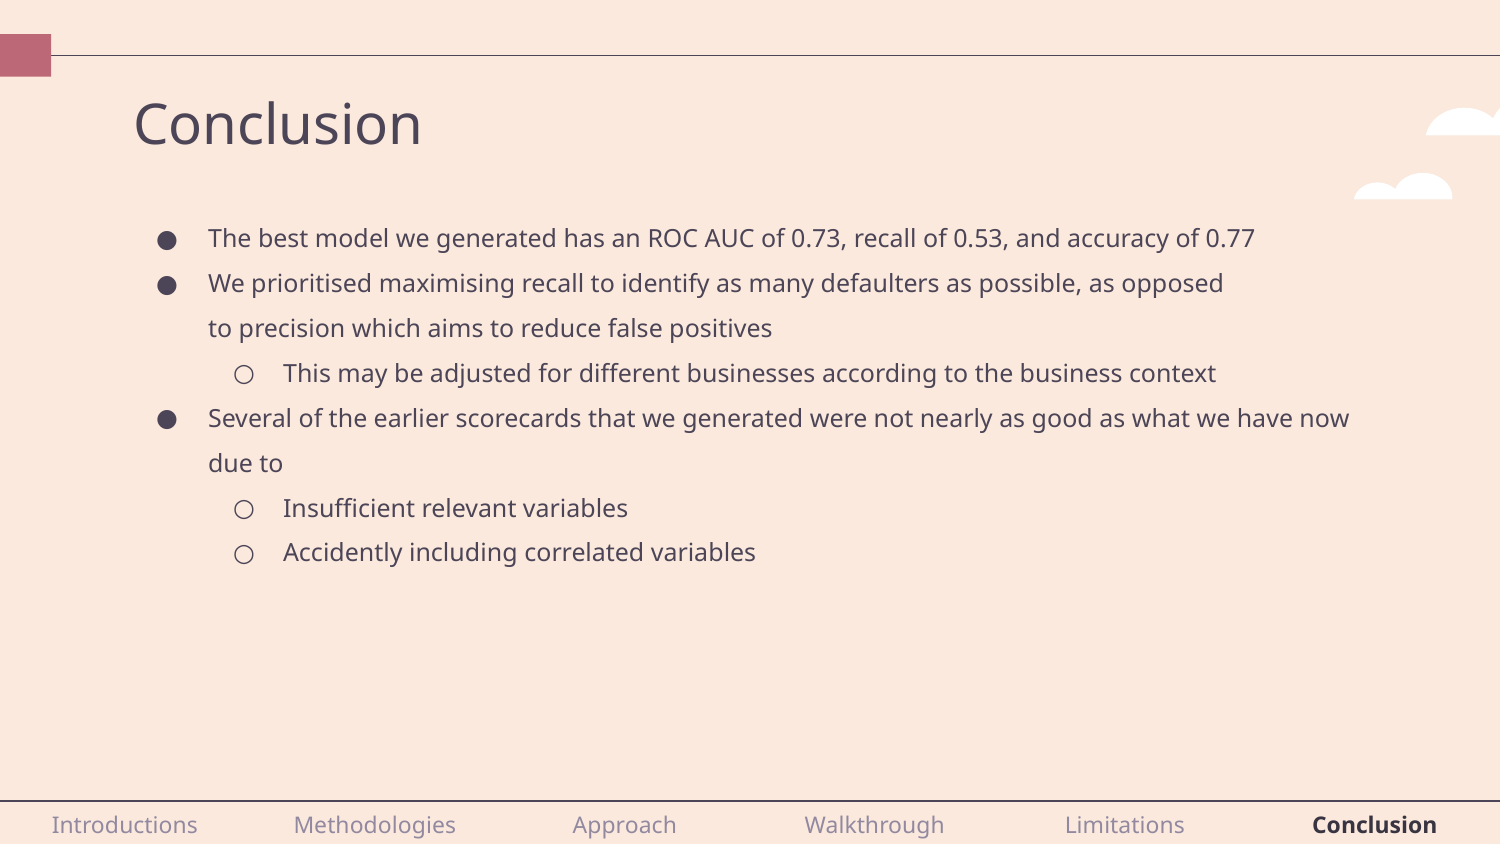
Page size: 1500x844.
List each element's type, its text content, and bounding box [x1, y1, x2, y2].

list The best model we generated has an ROC AUC of 0.73, recall of 0.53, and accuracy of 0.77 We prioritised maximising recall to identify as many defaulters as possible, as opposed to precision which aims to reduce false positives This may be adjusted for different businesses according to the business context Several of the earlier scorecards that we generated were not nearly as good as what we have now due to Insufficient relevant variables Accidently including correlated variables [118, 192, 1382, 749]
title Conclusion [118, 72, 1382, 167]
